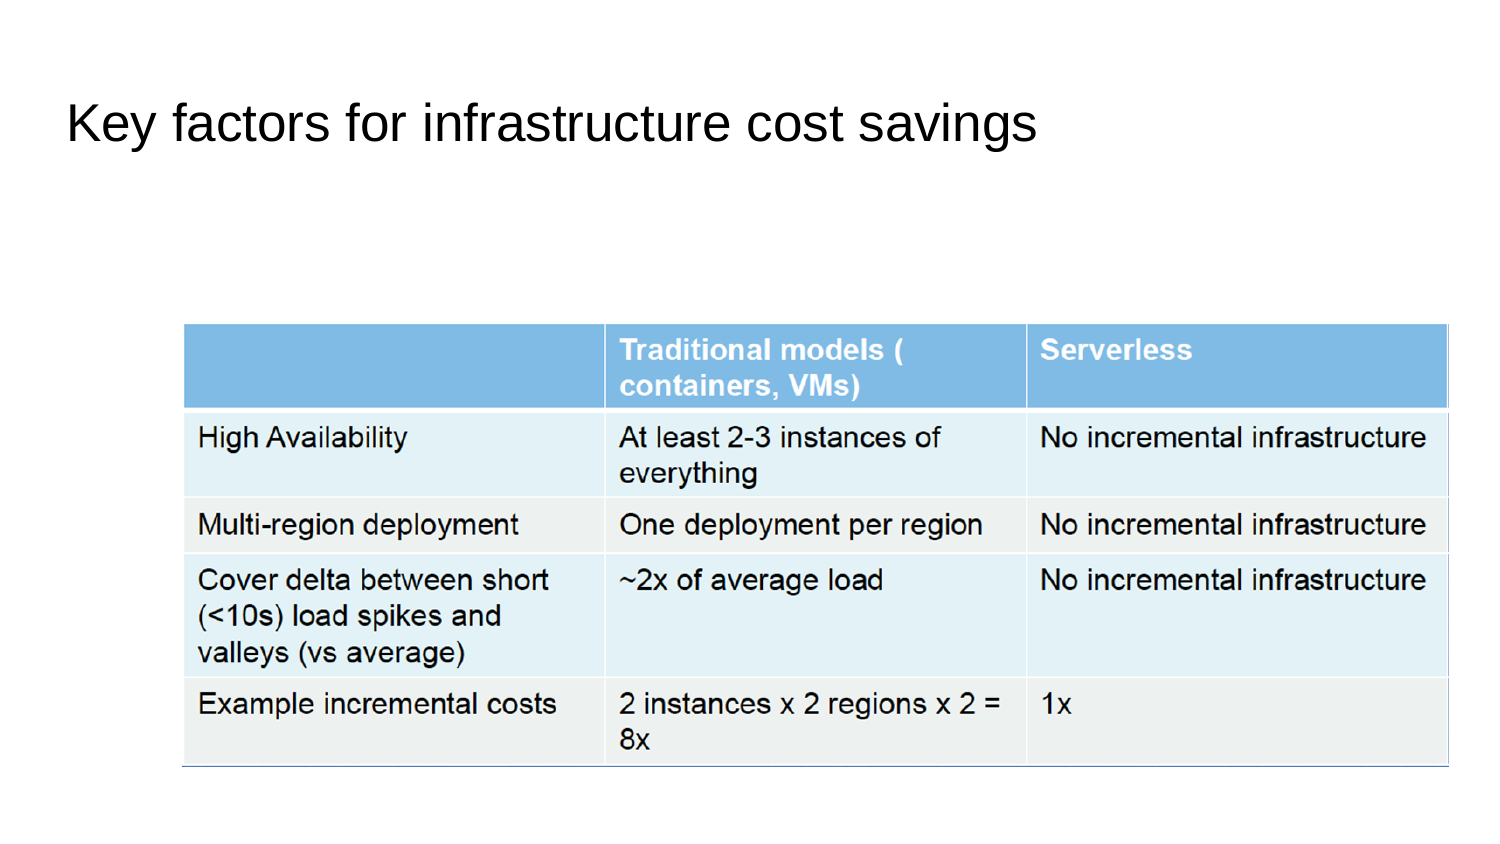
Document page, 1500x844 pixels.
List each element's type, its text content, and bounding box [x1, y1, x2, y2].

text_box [182, 323, 1450, 767]
title Key factors for infrastructure cost savings [51, 72, 1449, 167]
